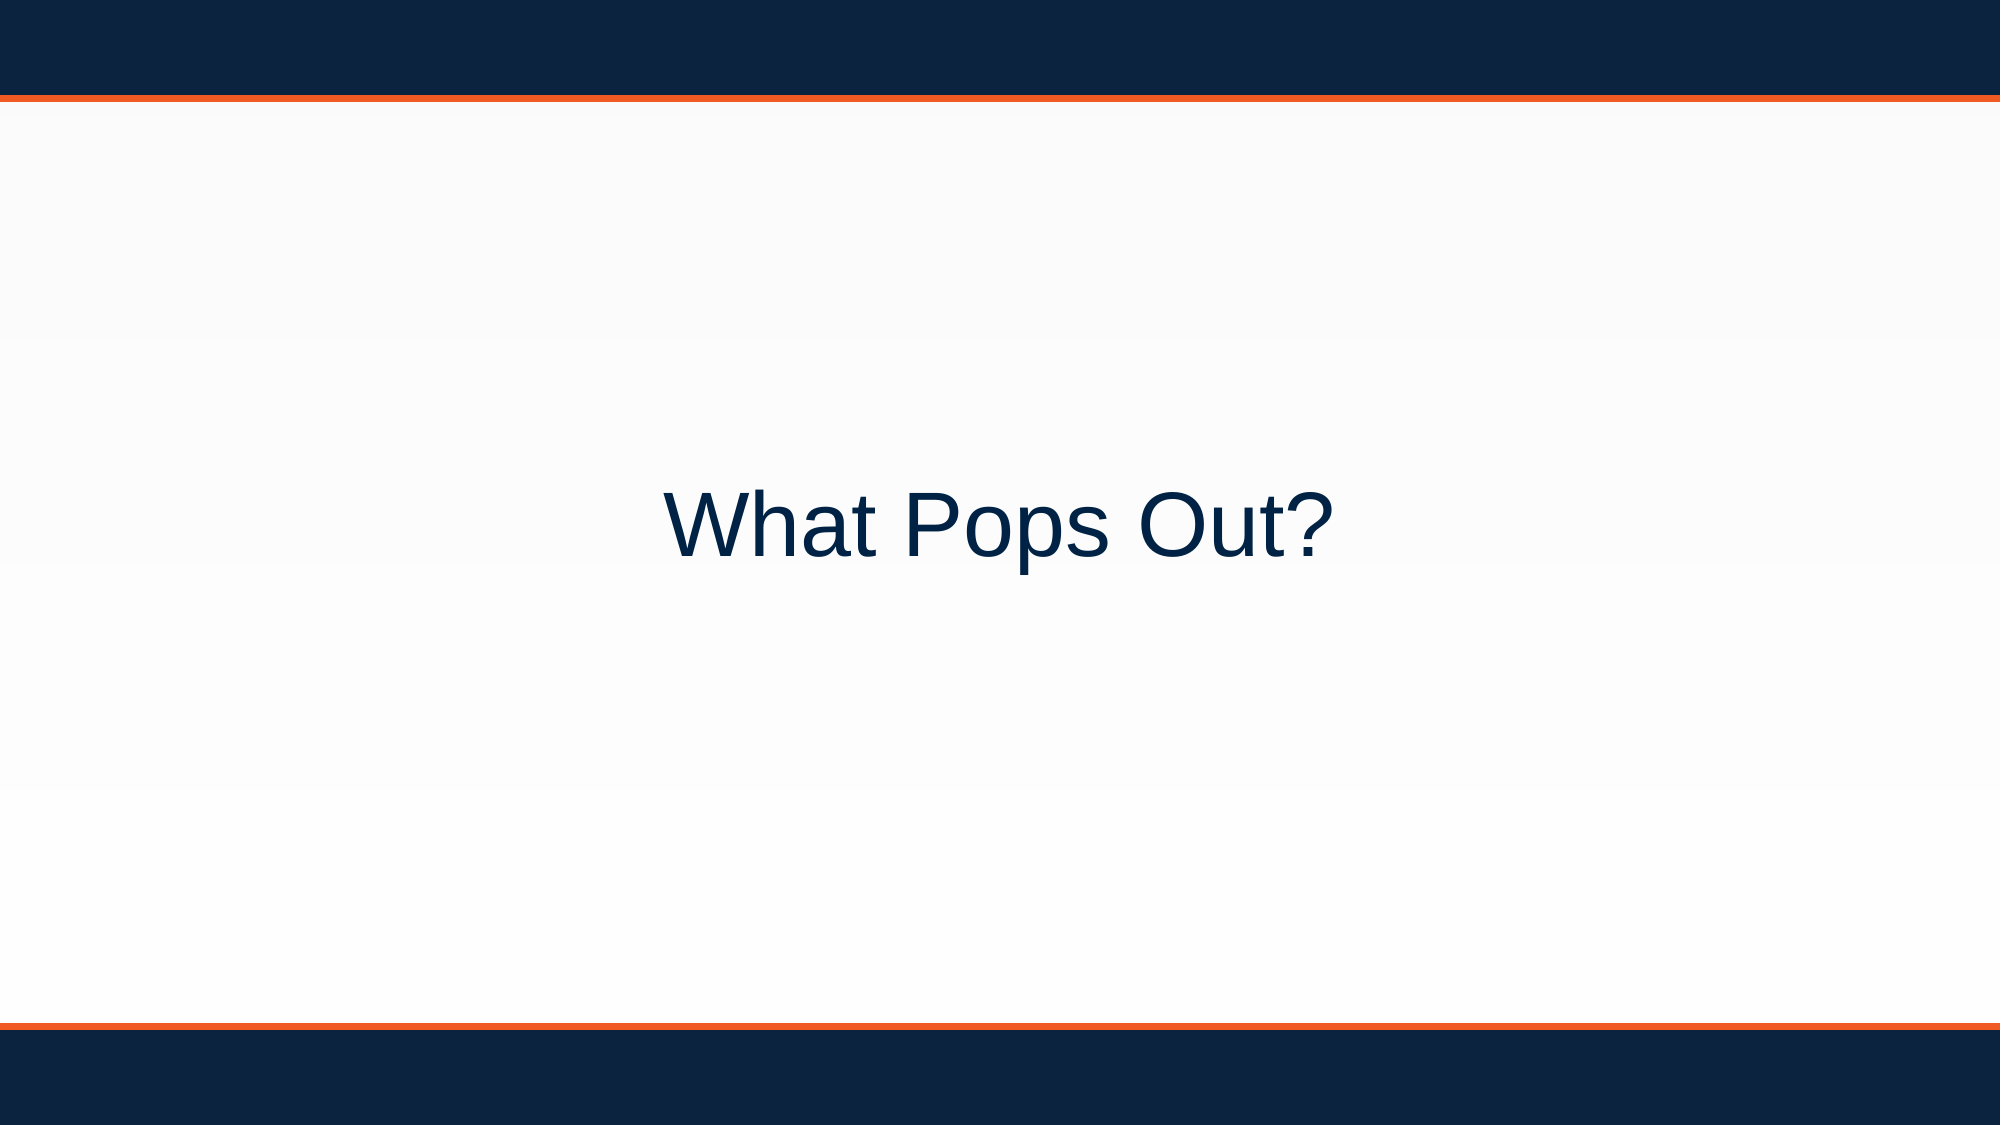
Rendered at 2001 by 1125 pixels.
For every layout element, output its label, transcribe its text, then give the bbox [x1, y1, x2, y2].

title What Pops Out? [44, 447, 1956, 592]
